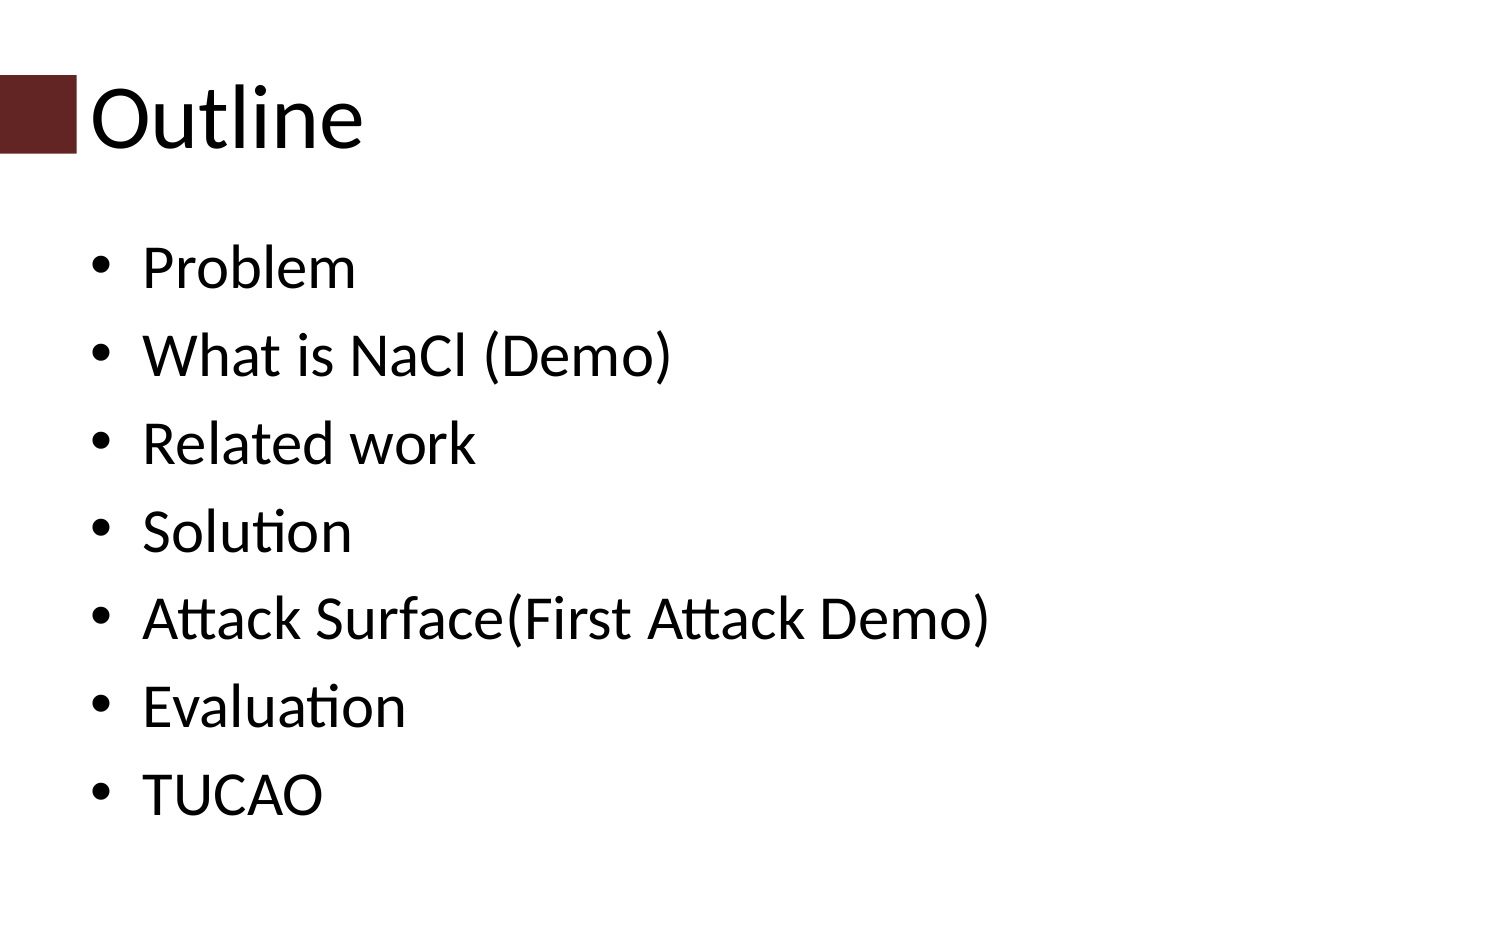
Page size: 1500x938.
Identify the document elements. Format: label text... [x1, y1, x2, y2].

list Problem What is NaCl (Demo) Related work Solution Attack Surface(First Attack Demo) Evaluation TUCAO [75, 218, 1425, 838]
title Outline [75, 37, 1425, 186]
